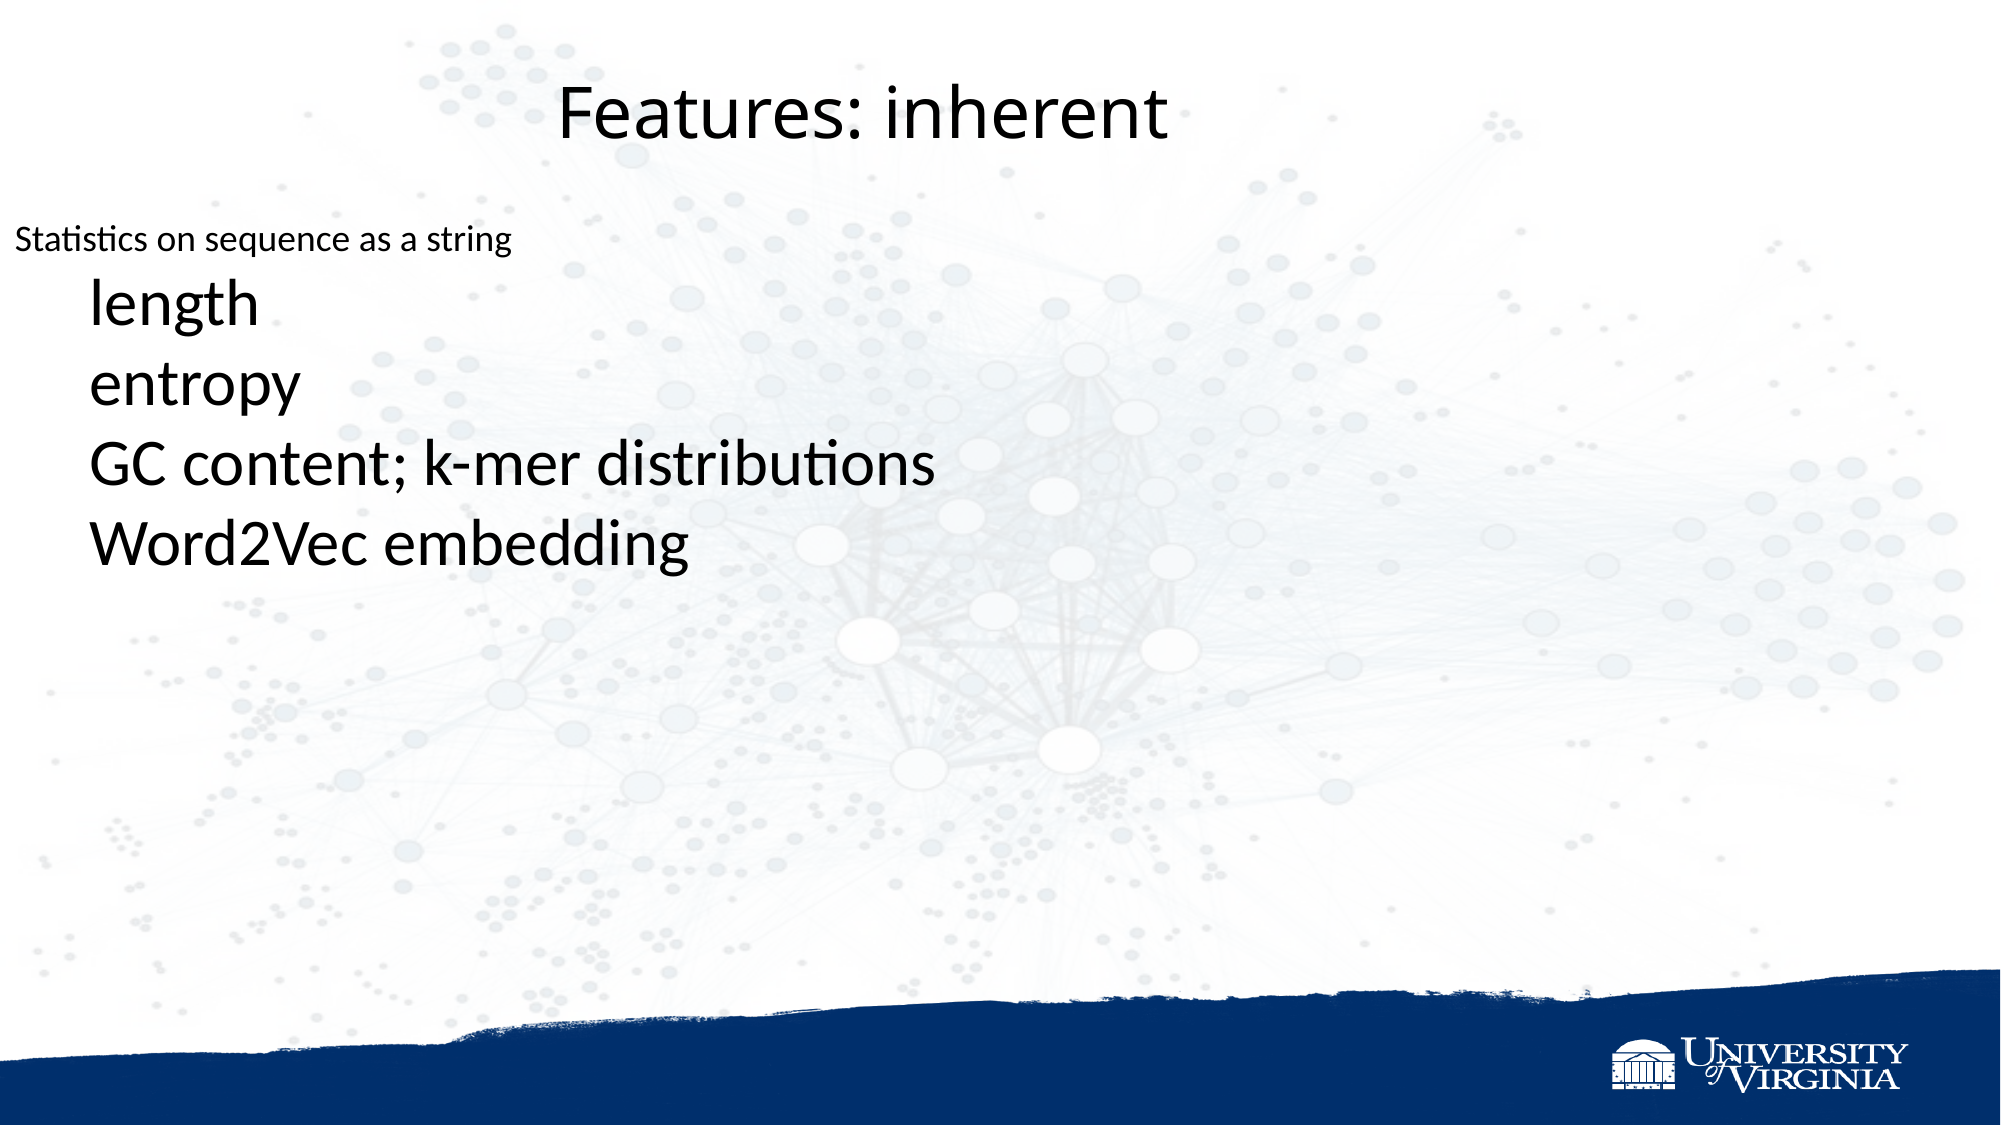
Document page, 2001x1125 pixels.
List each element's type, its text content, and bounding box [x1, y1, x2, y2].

picture [0, 852, 2001, 1125]
list Statistics on sequence as a string length entropy GC content; k-mer distributions Word2Vec embedding [0, 206, 1725, 961]
title Features: inherent [0, 59, 1725, 161]
